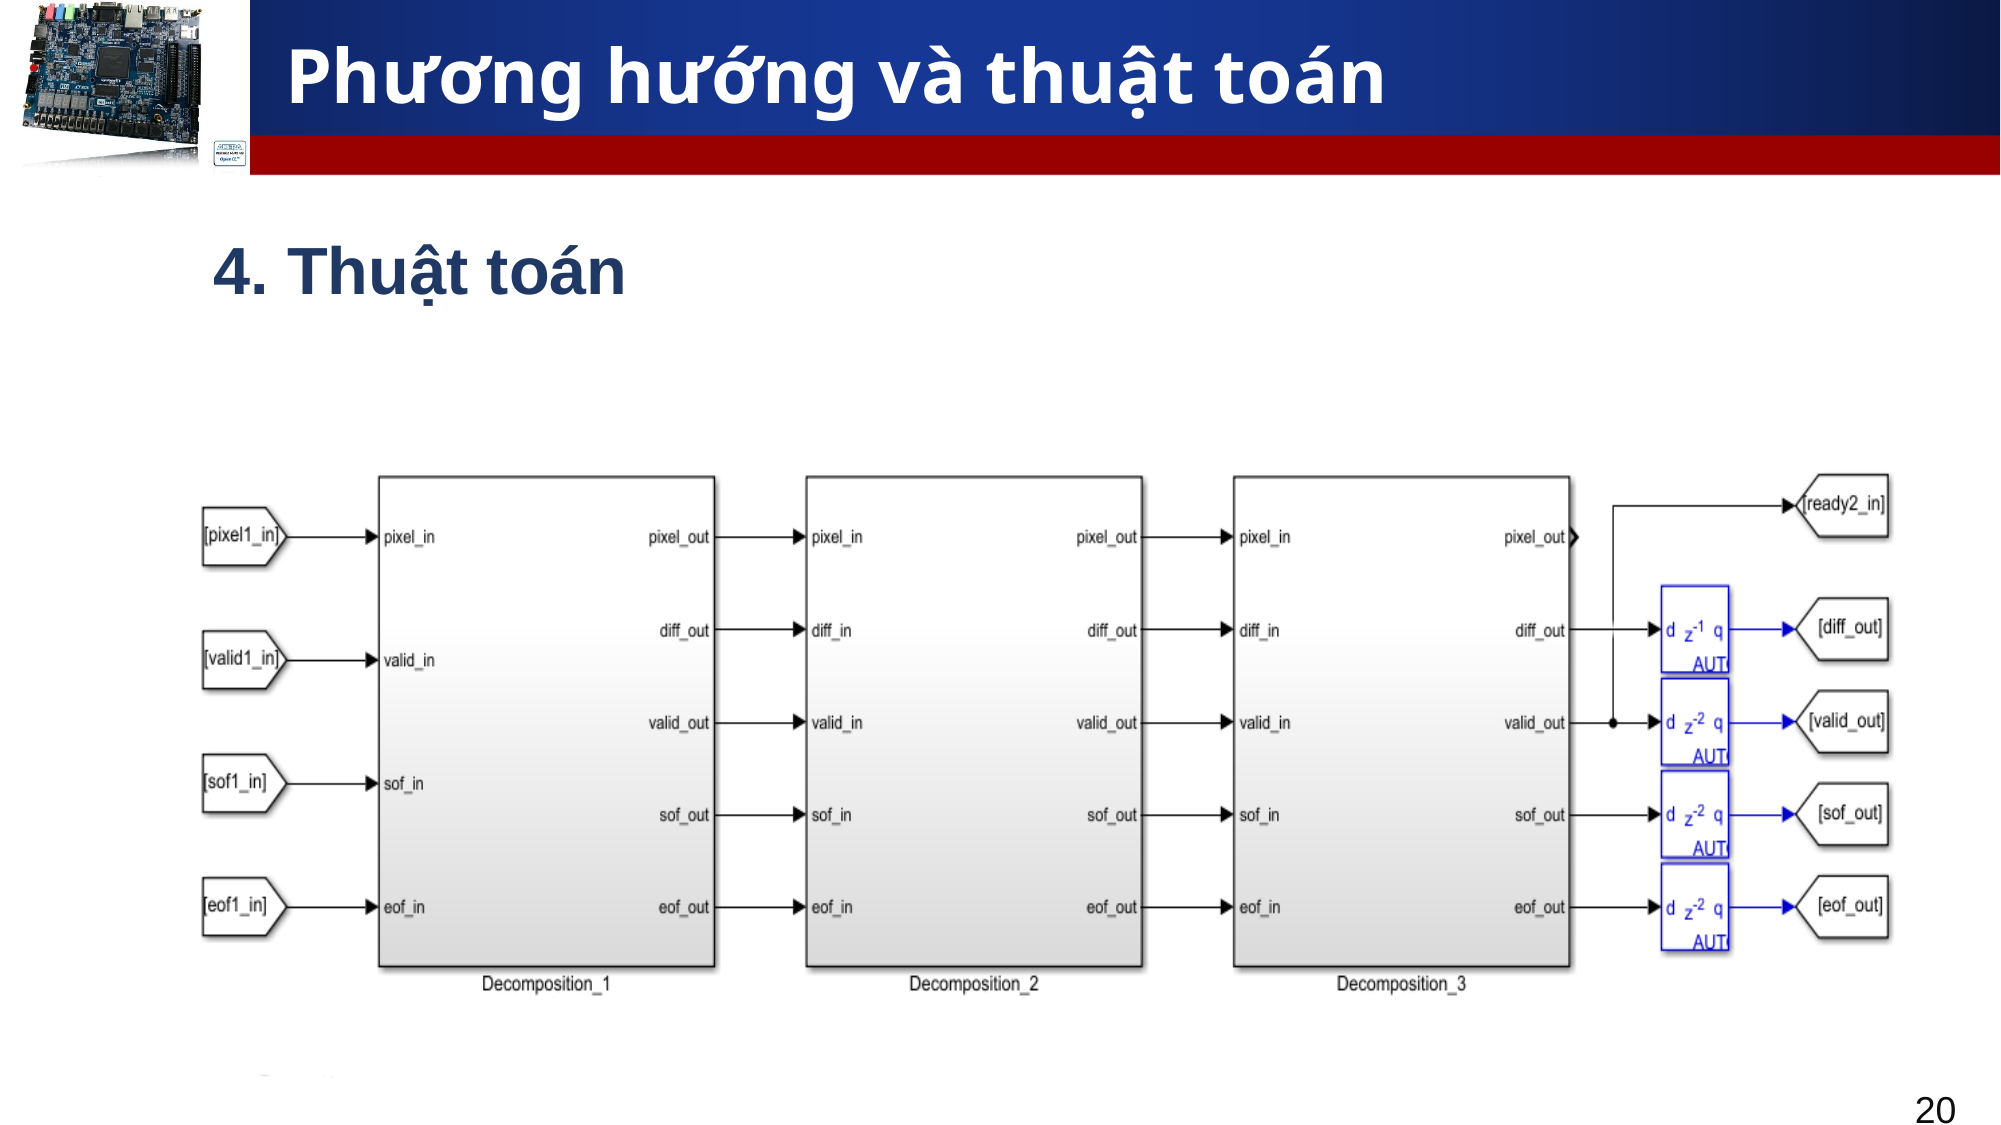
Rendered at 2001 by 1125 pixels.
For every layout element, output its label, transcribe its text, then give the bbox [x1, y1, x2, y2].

text_box Phương hướng và thuật toán [270, 20, 2000, 126]
text_box 4. Thuật toán [198, 220, 1884, 316]
picture [0, 0, 2001, 1125]
text_box 20 [1900, 1078, 1976, 1125]
